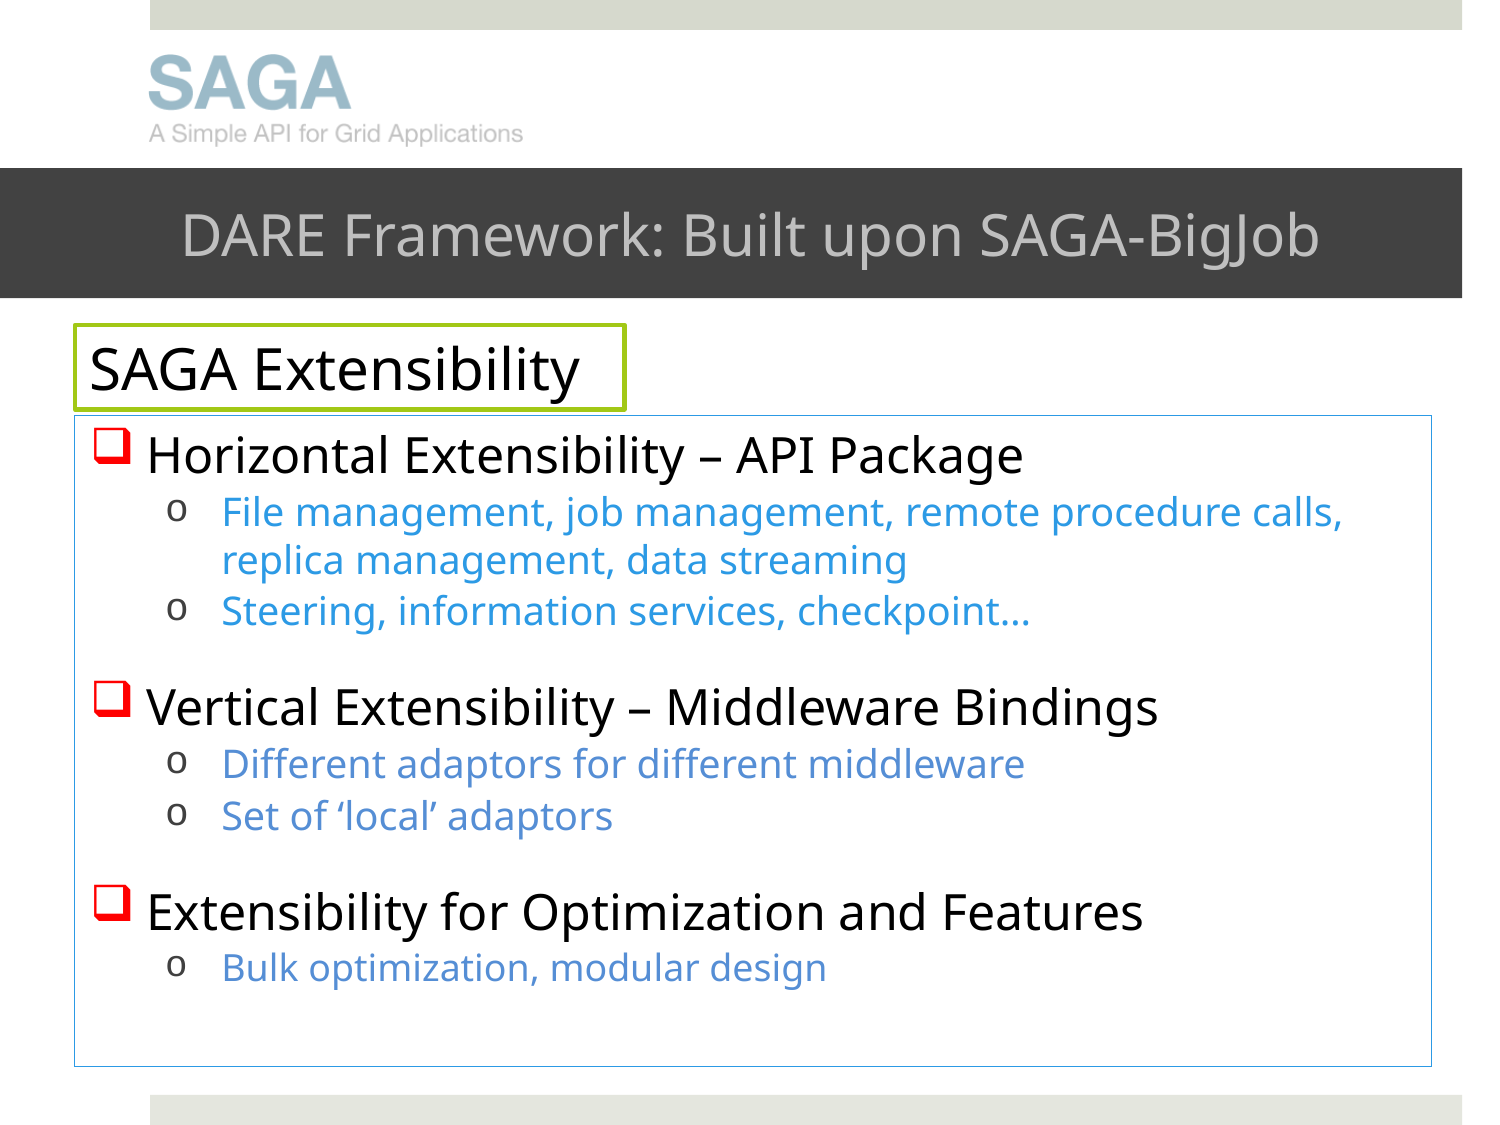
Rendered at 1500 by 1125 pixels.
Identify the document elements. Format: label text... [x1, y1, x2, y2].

title DARE Framework: Built upon SAGA-BigJob [0, 168, 1463, 299]
text_box Horizontal Extensibility – API Package File management, job management, remote procedure calls, replica management, data streaming Steering, information services, checkpoint… Vertical Extensibility – Middleware Bindings Different adaptors for different middleware Set of ‘local’ adaptors Extensibility for Optimization and Features Bulk optimization, modular design [74, 415, 1432, 1067]
picture [148, 54, 523, 147]
text_box SAGA Extensibility [73, 323, 627, 412]
